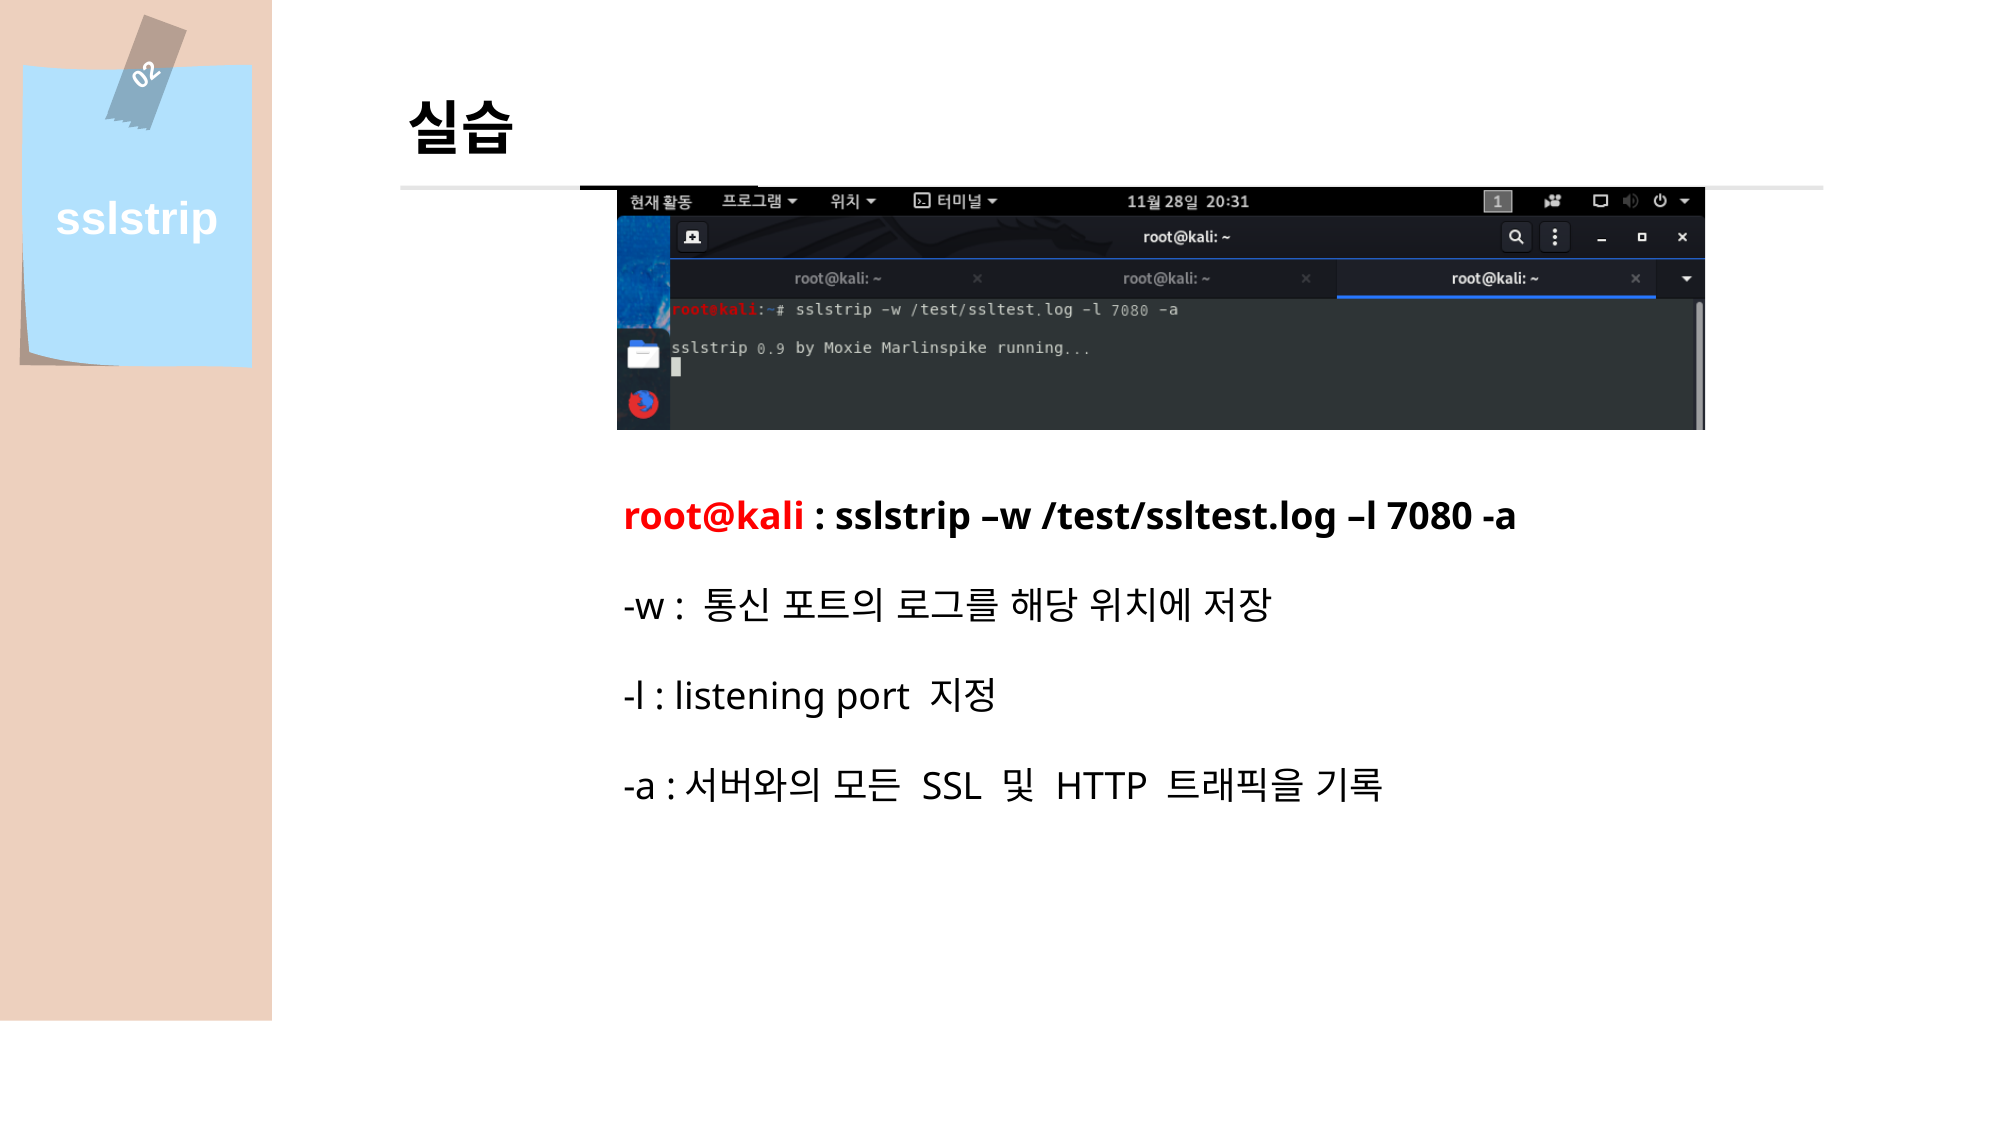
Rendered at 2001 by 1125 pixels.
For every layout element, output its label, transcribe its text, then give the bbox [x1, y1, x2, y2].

text_box [0, 0, 273, 1022]
text_box root@kali : sslstrip –w /test/ssltest.log –l 7080 -a -w : 통신 포트의 로그를 해당 위치에 저장 -l : listening port 지정 -a :서버와의 모든 SSL 및 HTTP 트래픽을 기록 [617, 350, 2000, 1125]
text_box 실습 [393, 49, 1108, 169]
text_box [19, 27, 252, 368]
picture [616, 187, 1706, 430]
